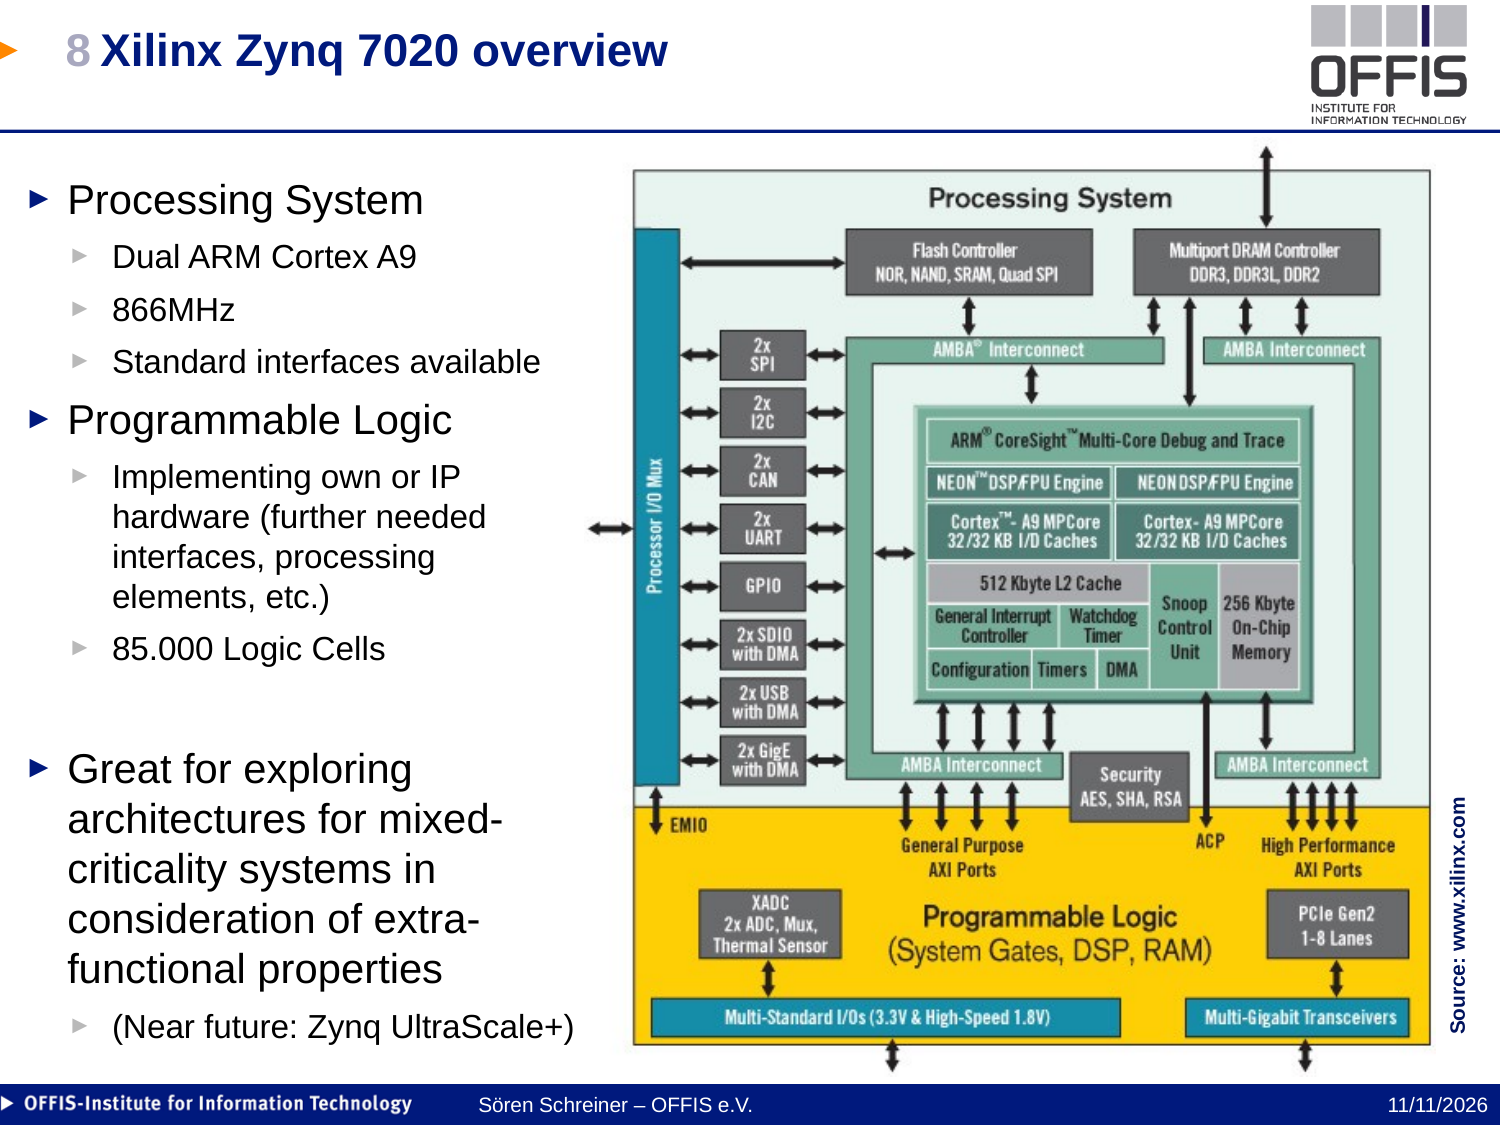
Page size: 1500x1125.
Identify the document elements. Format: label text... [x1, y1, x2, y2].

picture [1311, 5, 1471, 124]
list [584, 137, 1436, 1077]
picture [0, 1084, 414, 1124]
text_box Processing System Dual ARM Cortex A9 866MHz Standard interfaces available Programmable Logic Implementing own or IP hardware (further needed interfaces, processing elements, etc.) 85.000 Logic Cells Great for exploring architectures for mixed-criticality systems in consideration of extra-functional properties (Near future: Zynq UltraScale+) [23, 172, 579, 1052]
title Xilinx Zynq 7020 overview [100, 21, 1058, 81]
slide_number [1364, 1091, 1489, 1116]
text_box Source: www.xilinx.com [1440, 781, 1477, 1050]
slide_number 8 [0, 20, 92, 81]
footer Sören Schreiner – OFFIS e.V. [478, 1091, 1341, 1118]
